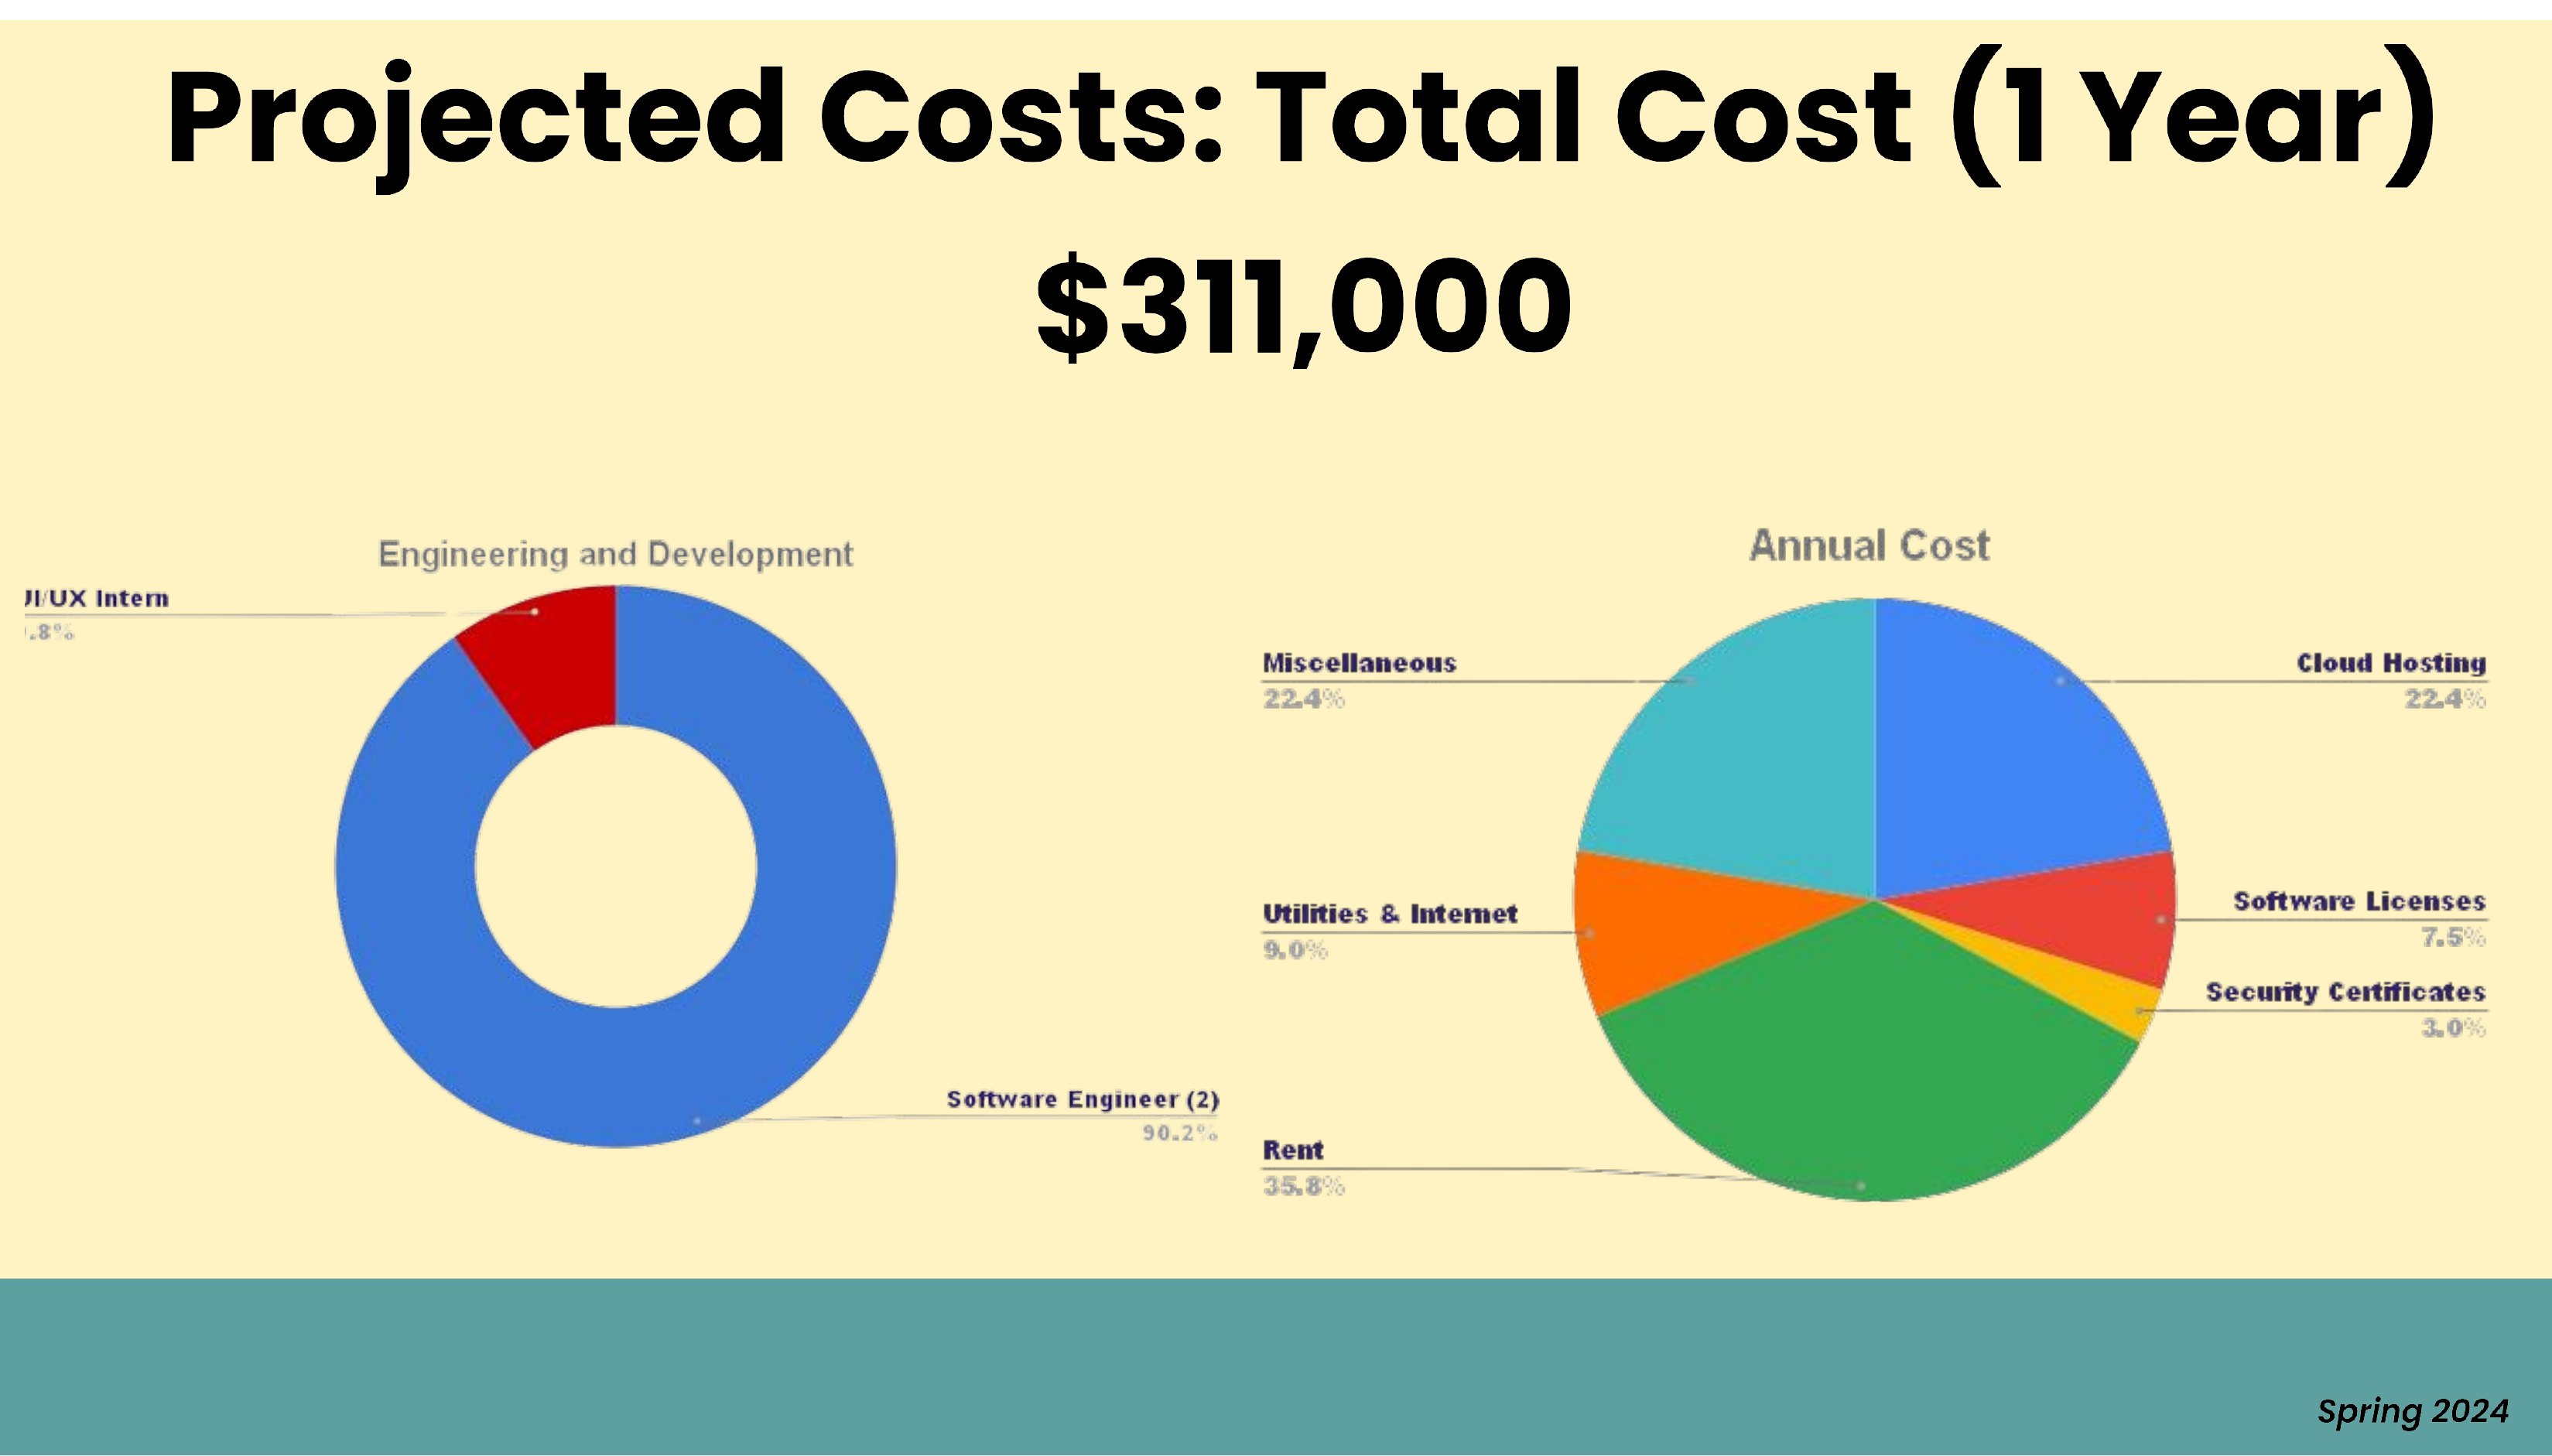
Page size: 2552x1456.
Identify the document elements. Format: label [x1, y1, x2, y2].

text_box [0, 19, 2552, 1456]
